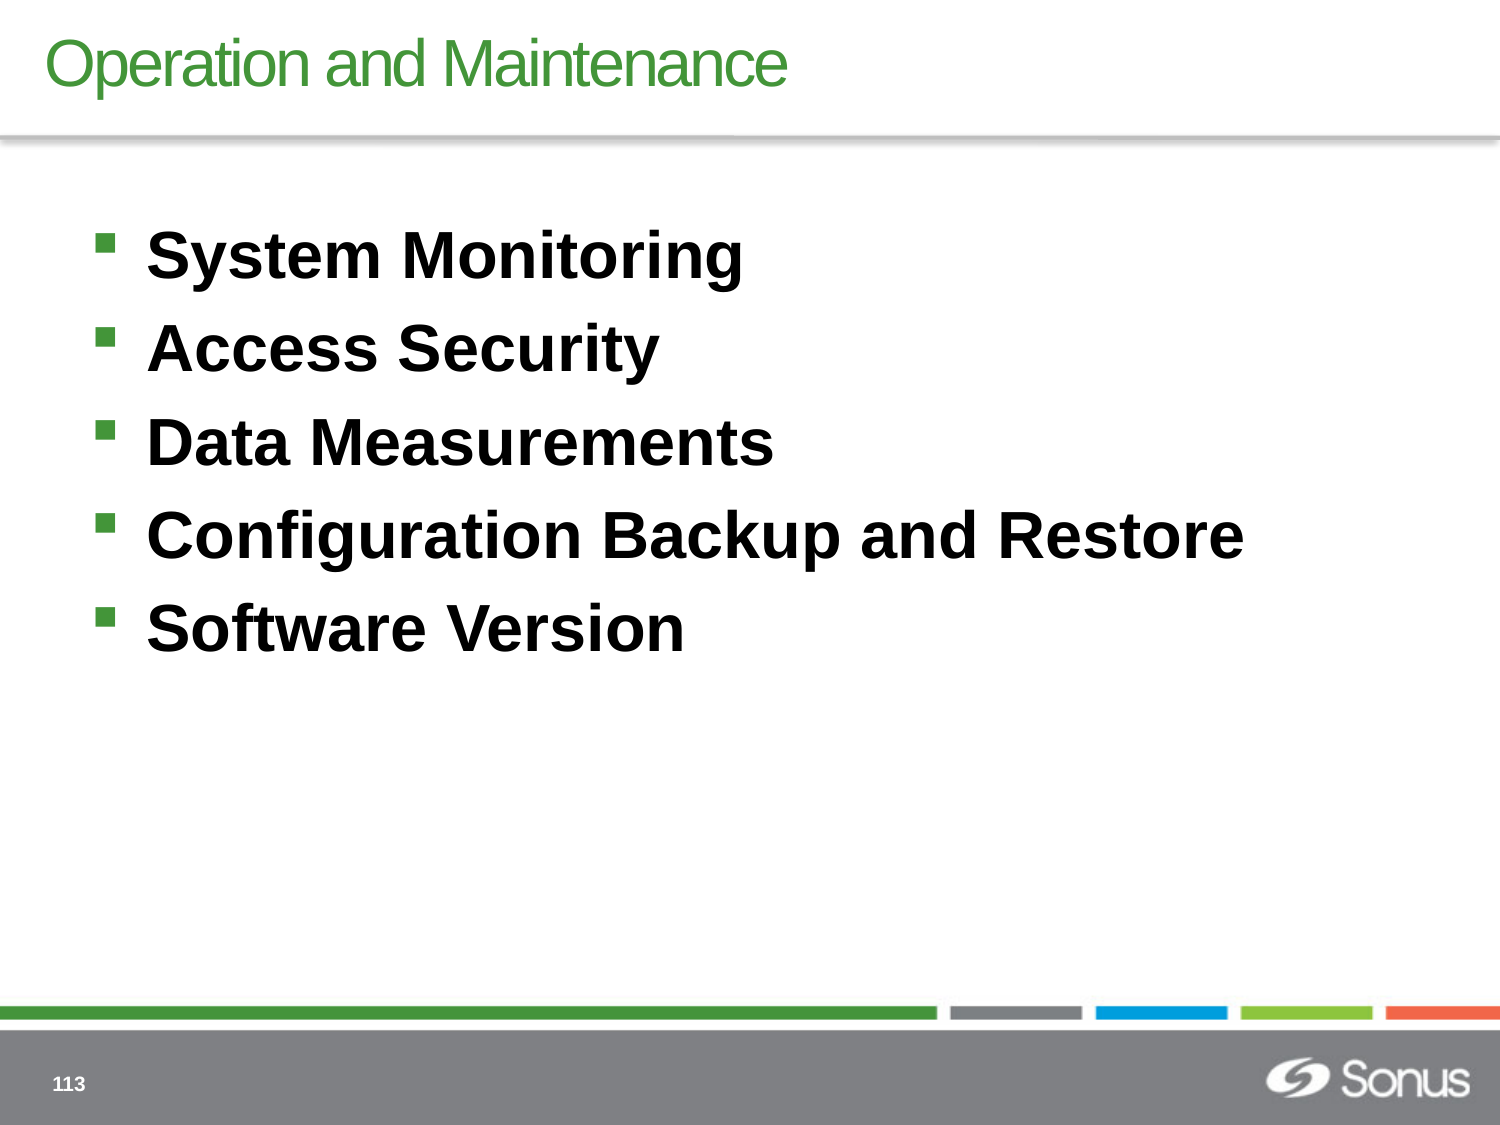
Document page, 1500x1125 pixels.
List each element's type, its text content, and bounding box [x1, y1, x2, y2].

picture [0, 140, 1500, 1125]
list System Monitoring Access Security Data Measurements Configuration Backup and Restore Software Version [75, 204, 1425, 947]
title Operation and Maintenance [29, 24, 1471, 105]
picture [0, 0, 1500, 135]
